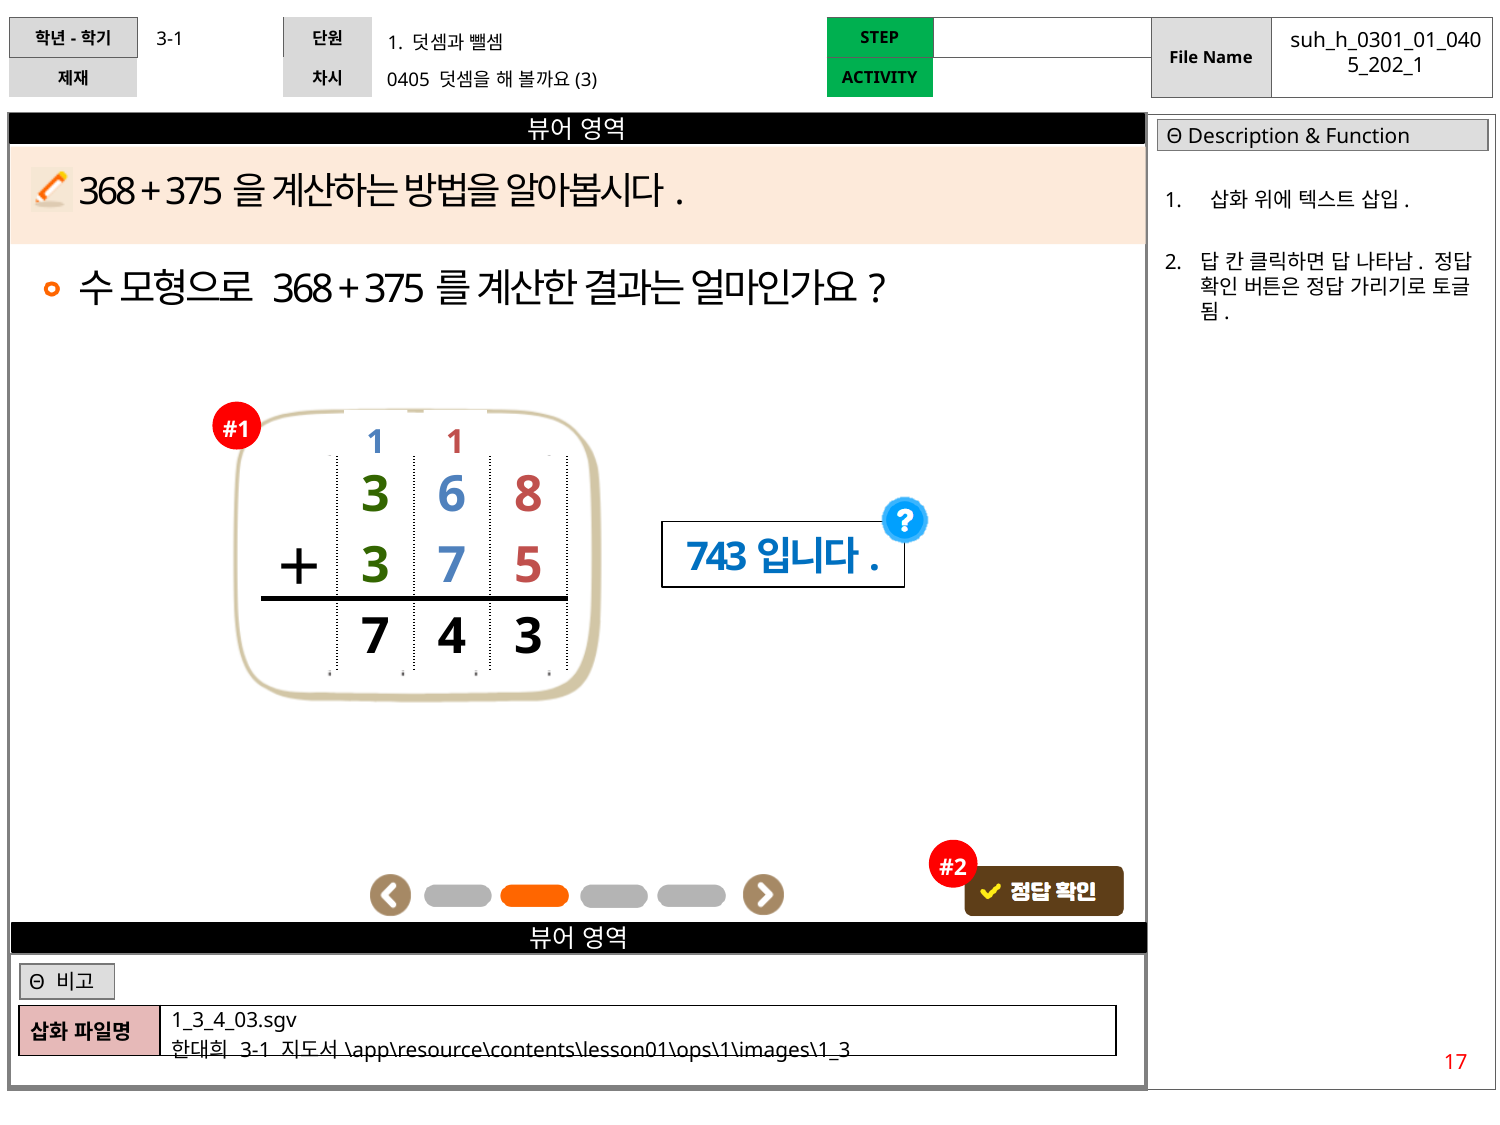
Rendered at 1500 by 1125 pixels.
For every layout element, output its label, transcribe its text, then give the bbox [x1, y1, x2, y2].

text_box 743입니다. [661, 521, 905, 587]
picture [577, 881, 650, 910]
picture [874, 490, 935, 550]
table_header Θ Description & Function [1158, 120, 1487, 147]
picture [31, 167, 73, 212]
picture [229, 403, 605, 705]
picture [739, 872, 786, 918]
table_header 1_3_4_03.sgv 한대희 3-1 지도서\app\resource\contents\lesson01\ops\1\images\1_3 [161, 1006, 1115, 1055]
picture [963, 863, 1126, 918]
text_box 0405 덧셈을 해 볼까요(3) [372, 60, 821, 96]
table_header 삽화 파일명 [20, 1006, 159, 1055]
picture [655, 881, 728, 909]
text_box [1145, 219, 1150, 326]
text_box 3-1 [141, 18, 284, 55]
picture [40, 278, 61, 299]
text_box 수 모형으로 368 + 375를 계산한 결과는 얼마인가요? [63, 255, 1134, 318]
text_box 368 + 375을 계산하는 방법을 알아봅시다. [63, 159, 1150, 219]
picture [367, 872, 414, 918]
text_box suh_h_0301_01_0405_202_1 [1271, 18, 1500, 84]
picture [499, 882, 570, 910]
text_box #1 [210, 399, 248, 449]
text_box #2 [926, 837, 980, 890]
text_box 삽화 위에 텍스트 삽입. 답 칸 클릭하면 답 나타남. 정답 확인 버튼은 정답 가리기로 토글 됨. [1150, 147, 1500, 363]
picture [420, 881, 493, 909]
text_box 1. 덧셈과 뺄셈 [372, 23, 828, 48]
text_box [9, 145, 1148, 246]
